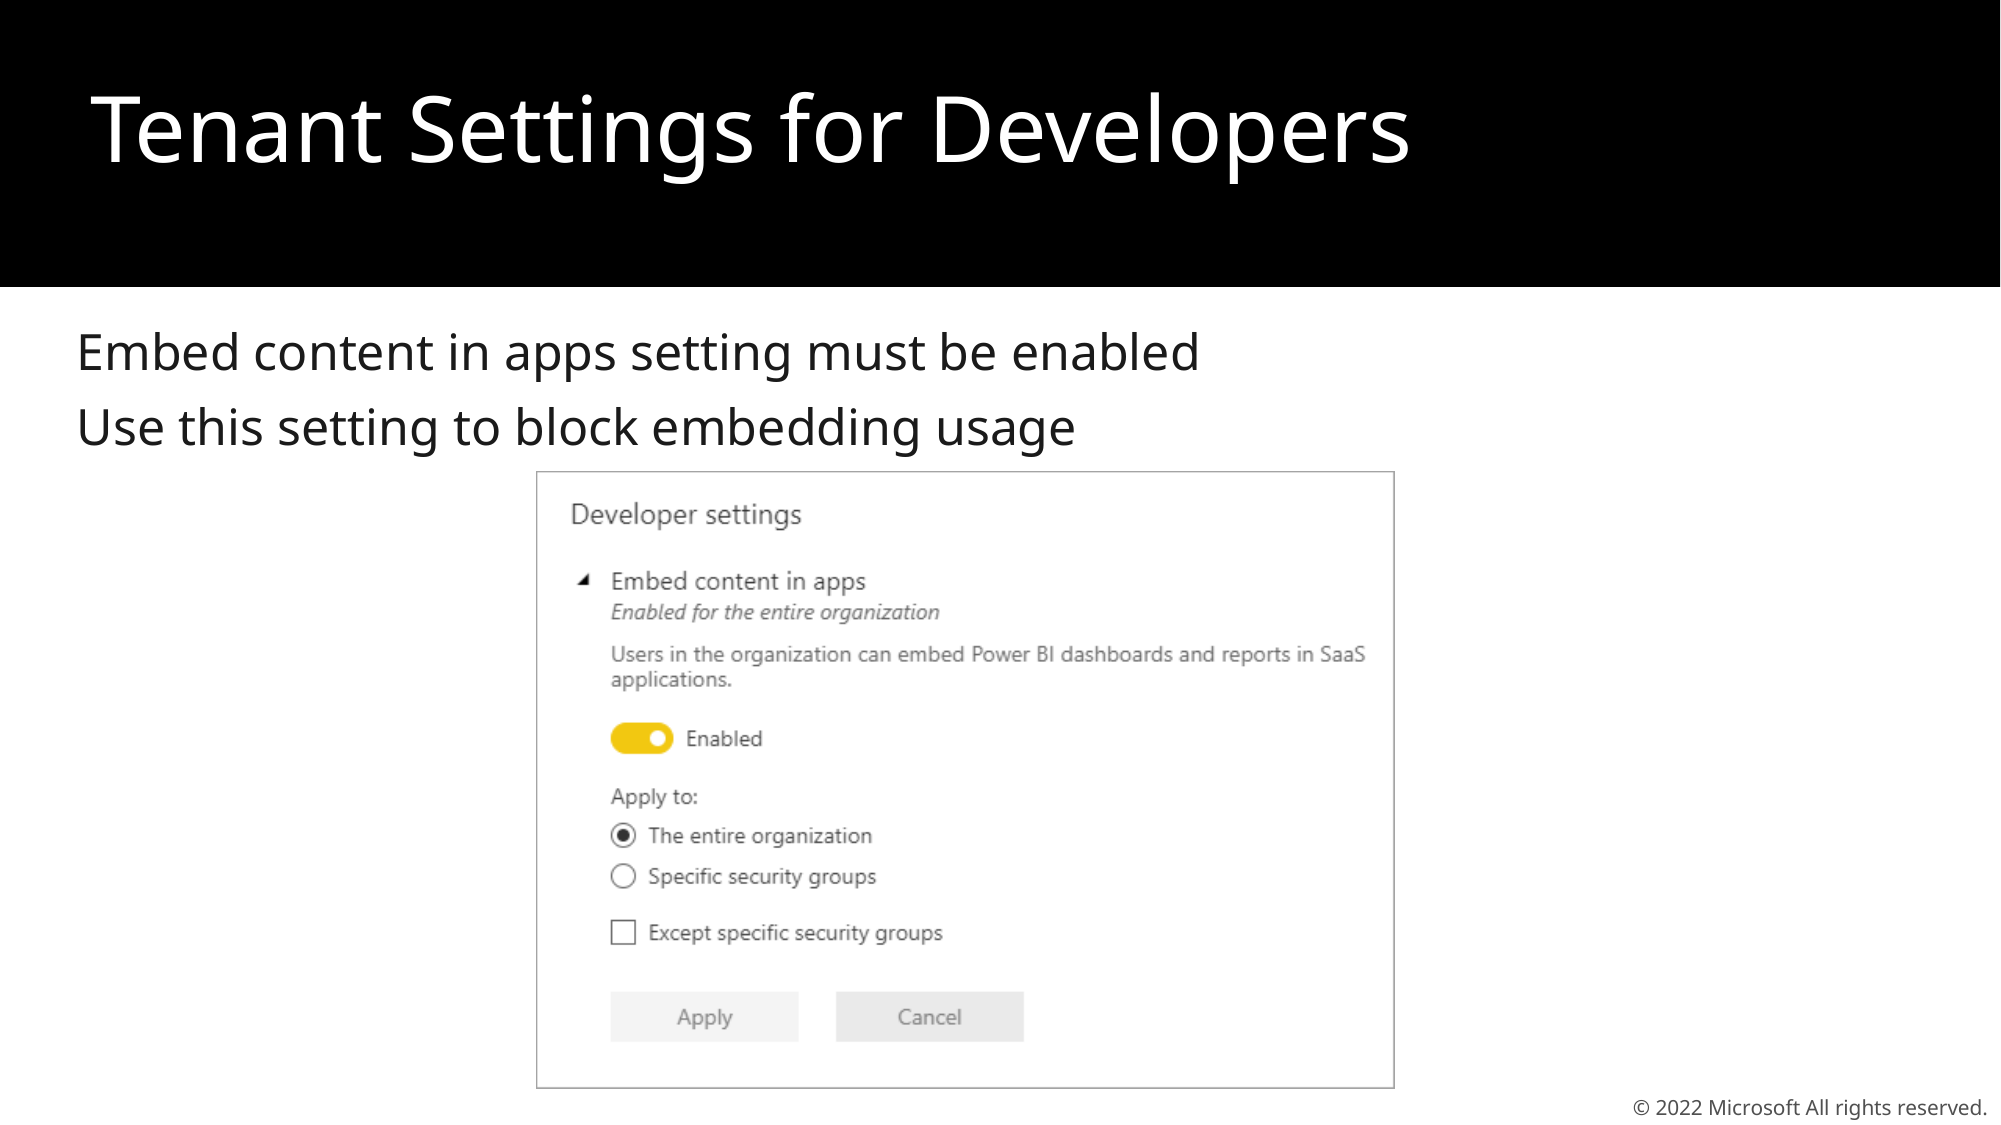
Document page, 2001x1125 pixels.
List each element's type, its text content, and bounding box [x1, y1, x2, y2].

picture [536, 471, 1395, 1089]
text_box Embed content in apps setting must be enabled Use this setting to block embedding usage [61, 319, 1870, 476]
text_box © 2022 Microsoft All rights reserved. [1587, 1088, 2000, 1125]
title Tenant Settings for Developers [75, 63, 1919, 178]
